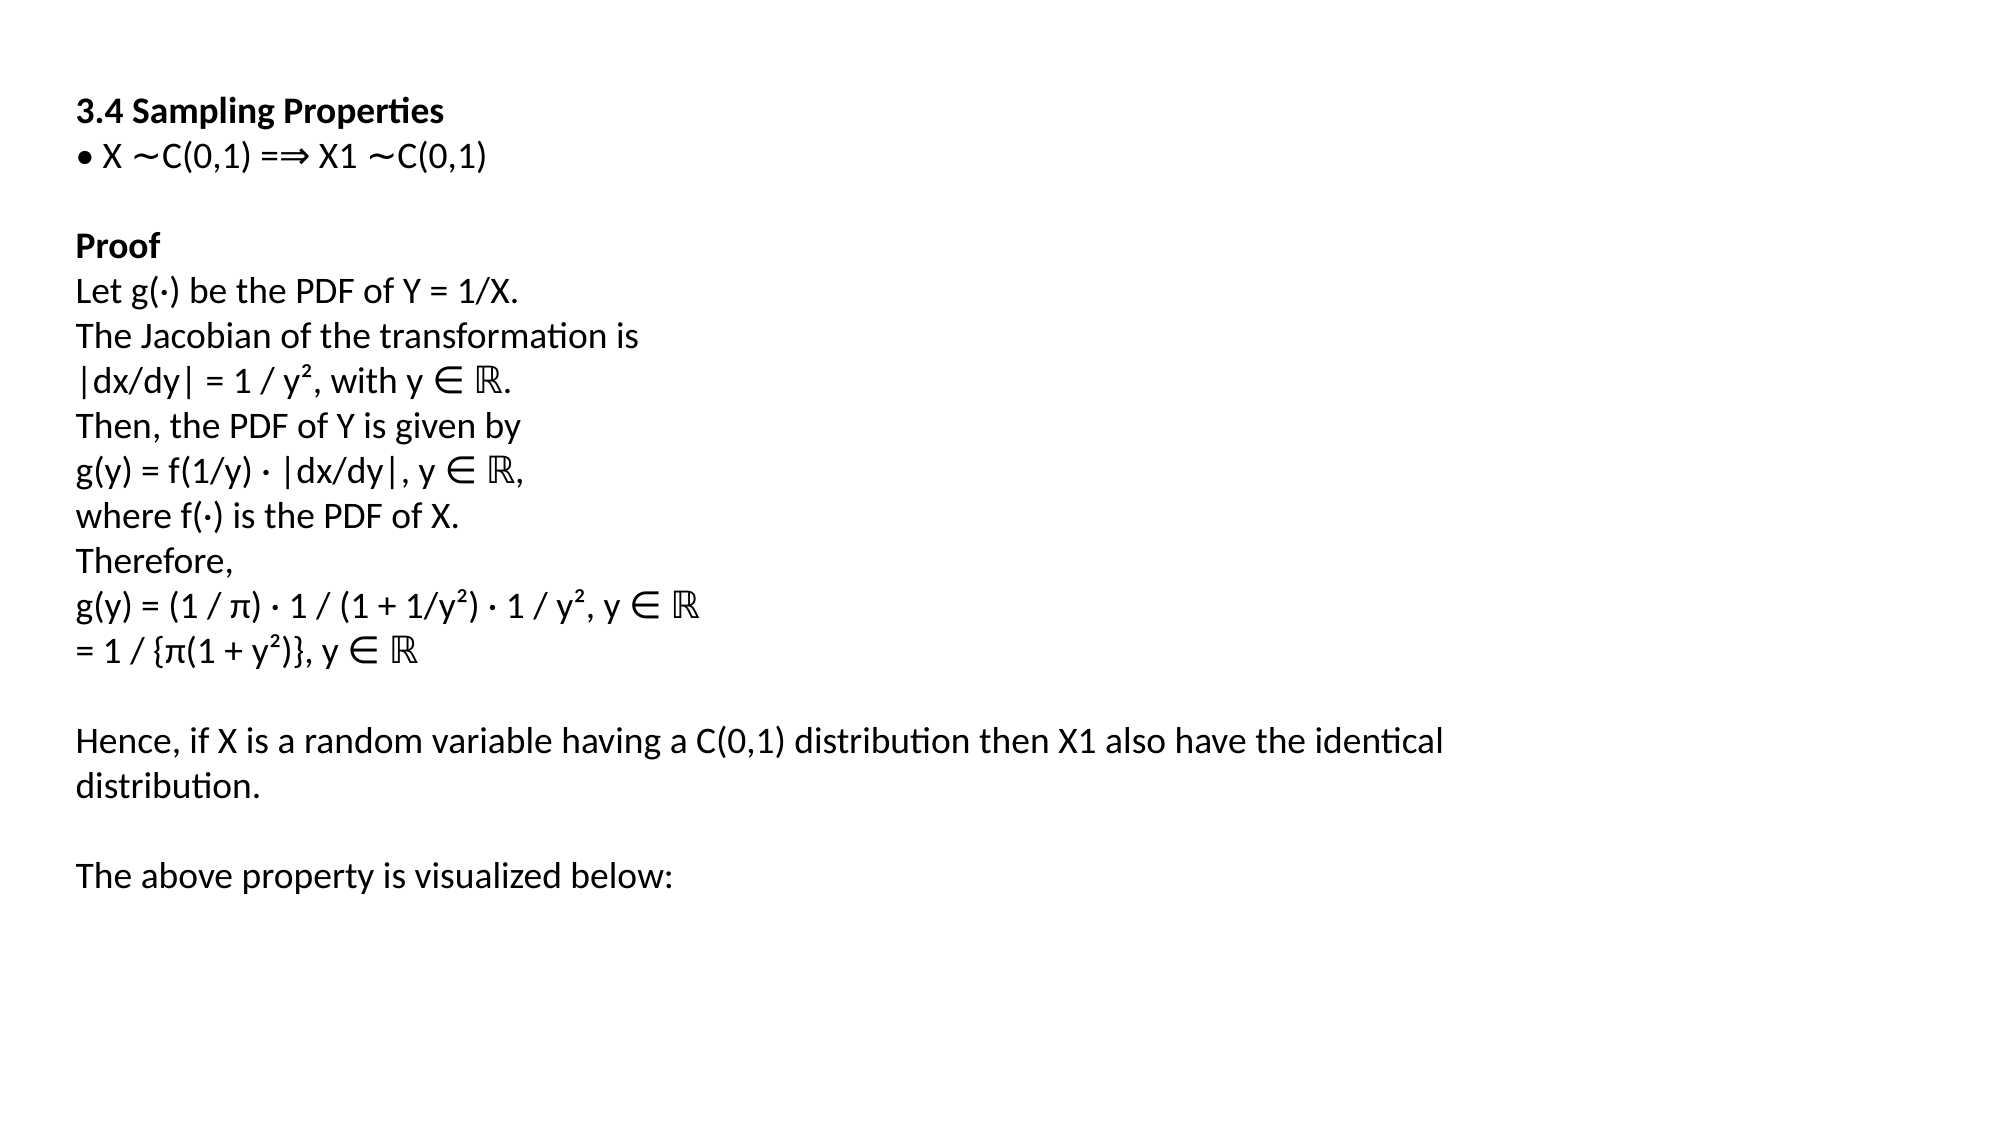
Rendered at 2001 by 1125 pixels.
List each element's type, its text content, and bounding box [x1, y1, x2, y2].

text_box 3.4 Sampling Properties • X ∼C(0,1) =⇒ X1 ∼C(0,1) Proof Let g(·) be the PDF of Y = 1/X. The Jacobian of the transformation is |dx/dy| = 1 / y², with y ∈ ℝ. Then, the PDF of Y is given by g(y) = f(1/y) · |dx/dy|, y ∈ ℝ, where f(·) is the PDF of X. Therefore, g(y) = (1 / π) · 1 / (1 + 1/y²) · 1 / y², y ∈ ℝ = 1 / {π(1 + y²)}, y ∈ ℝ Hence, if X is a random variable having a C(0,1) distribution then X1 also have the identical distribution. The above property is visualized below: [60, 78, 1911, 949]
